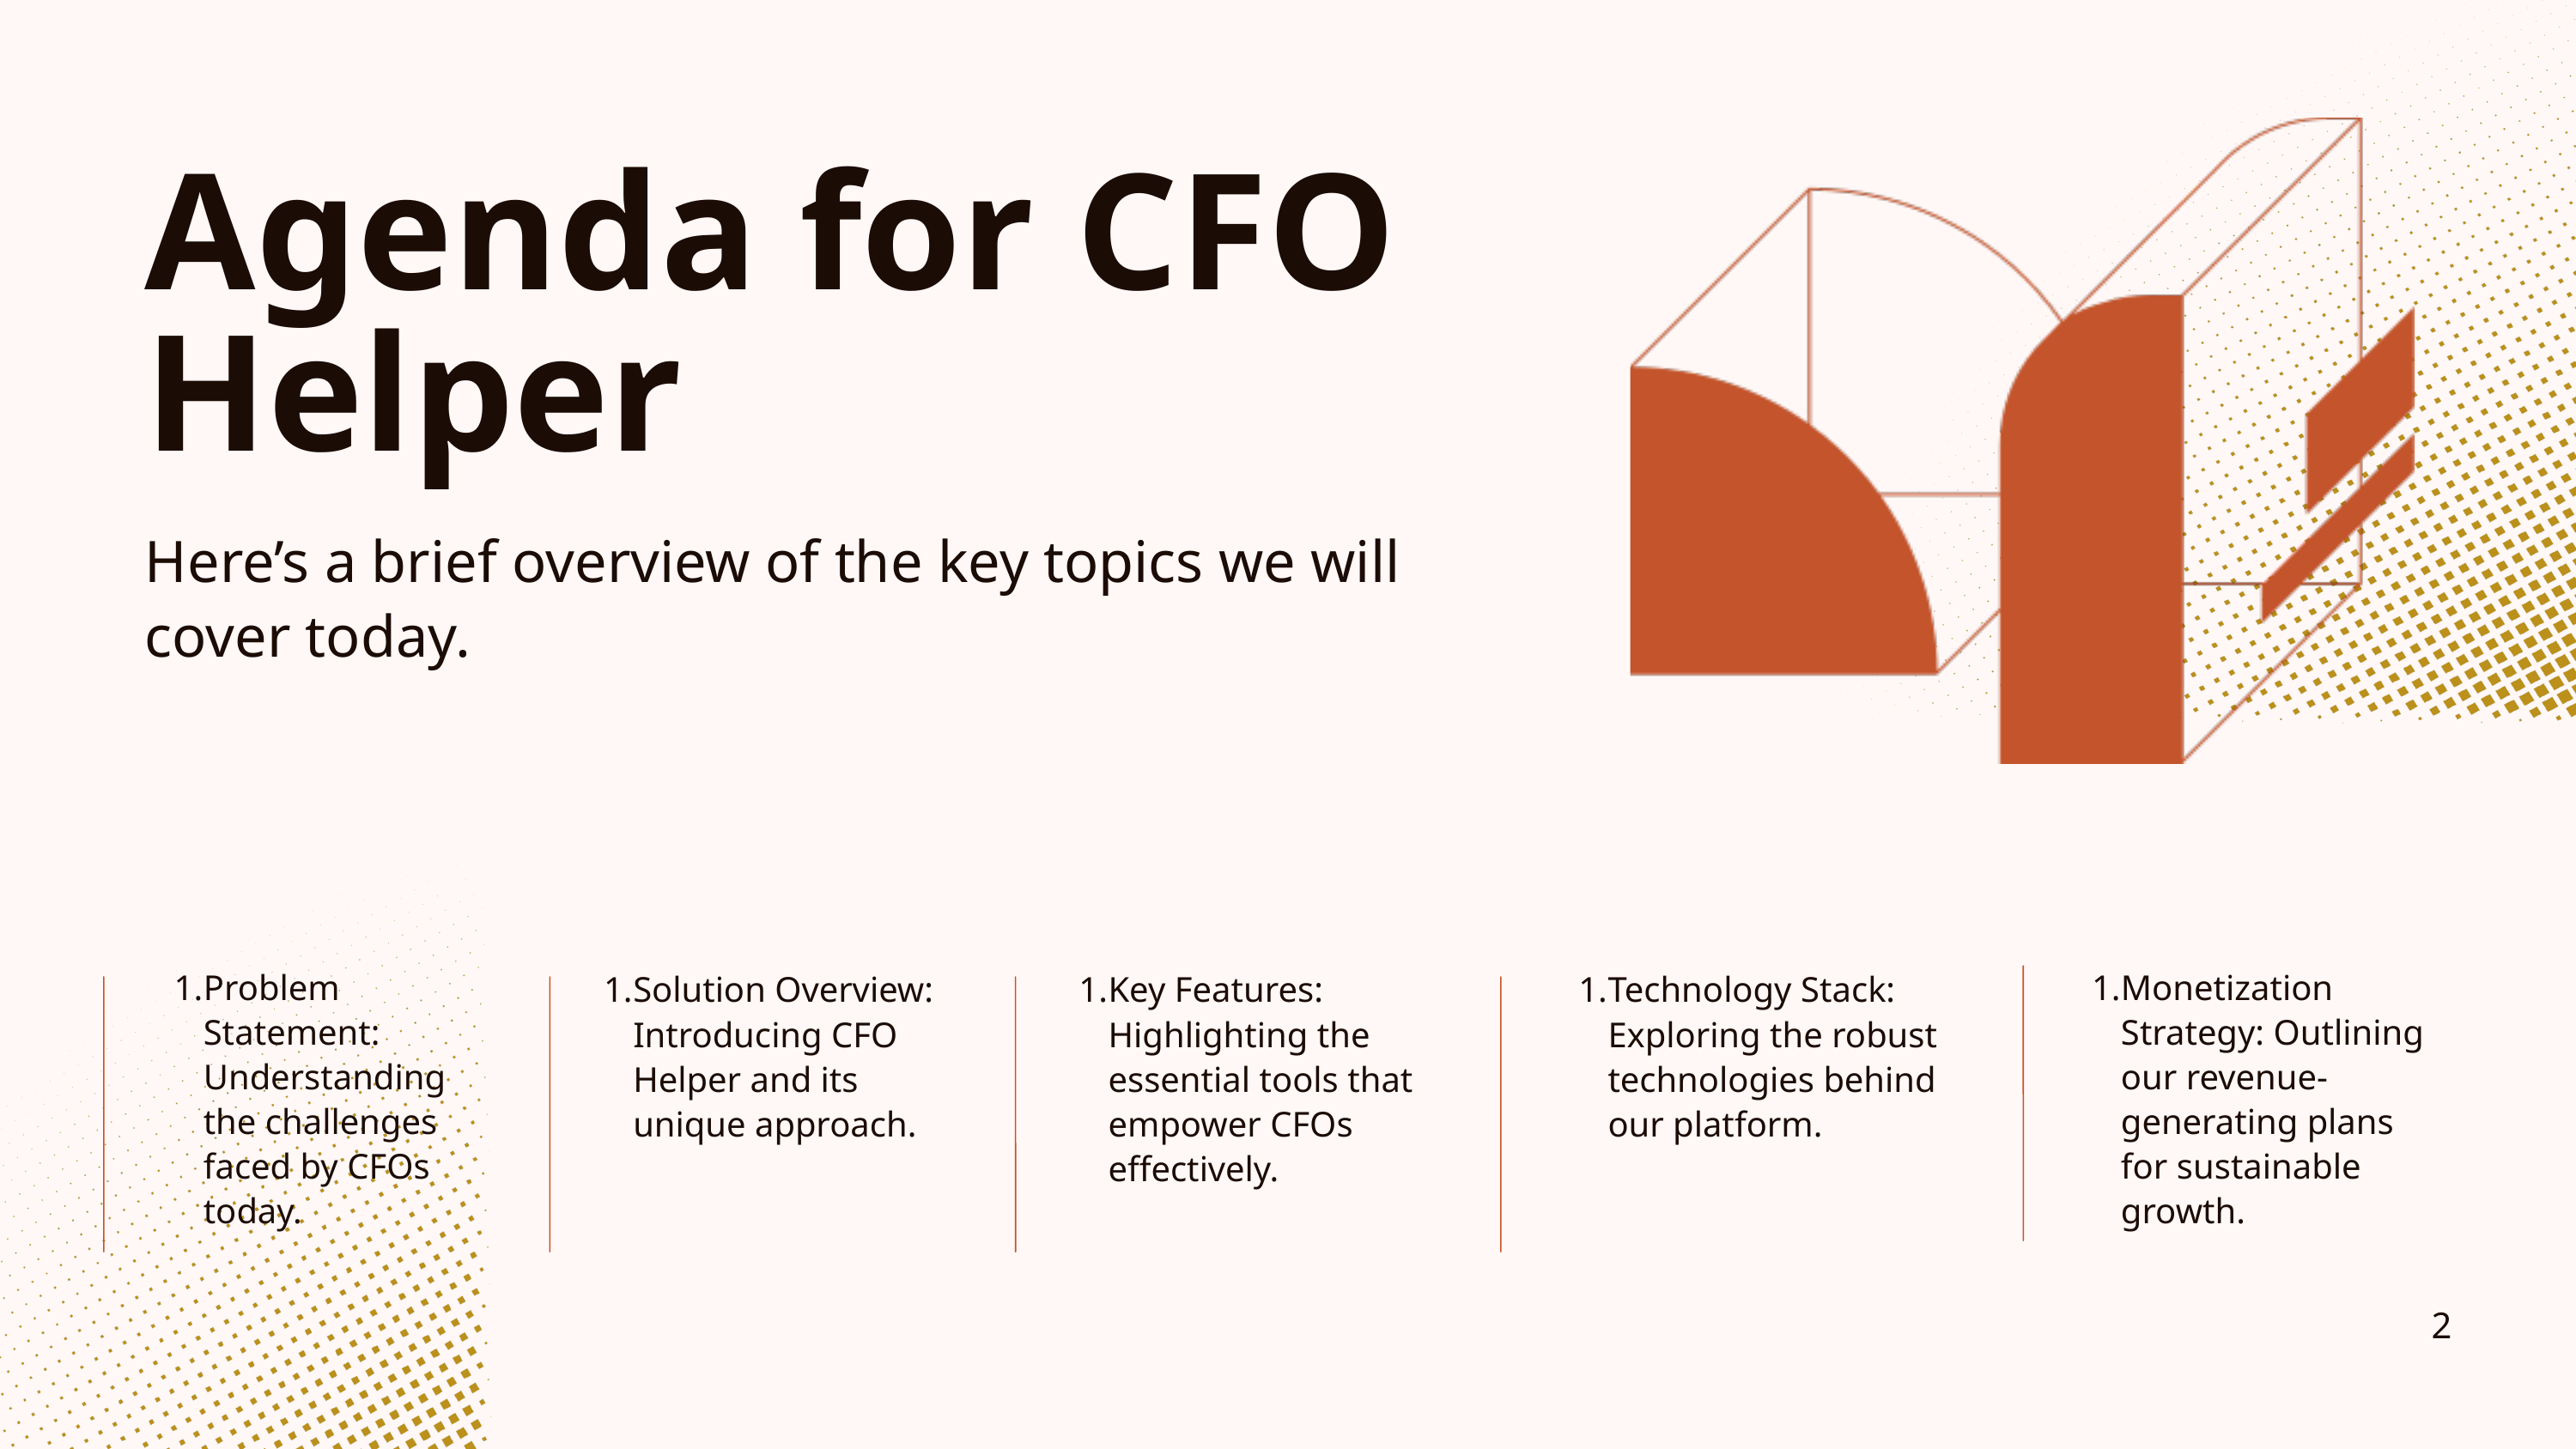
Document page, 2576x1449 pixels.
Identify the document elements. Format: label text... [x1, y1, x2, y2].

text_box Monetization Strategy: Outlining our revenue-generating plans for sustainable growth. [2062, 962, 2432, 1231]
text_box [1630, 118, 2415, 764]
text_box Key Features: Highlighting the essential tools that empower CFOs effectively. [1049, 964, 1443, 1189]
text_box Problem Statement: Understanding the challenges faced by CFOs today. [144, 962, 469, 1231]
text_box 2 [2431, 1295, 2452, 1346]
text_box [0, 857, 492, 1449]
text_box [144, 144, 1476, 665]
text_box Solution Overview: Introducing CFO Helper and its unique approach. [574, 964, 944, 1144]
text_box Technology Stack: Exploring the robust technologies behind our platform. [1549, 964, 1957, 1144]
text_box [1832, 0, 2576, 724]
